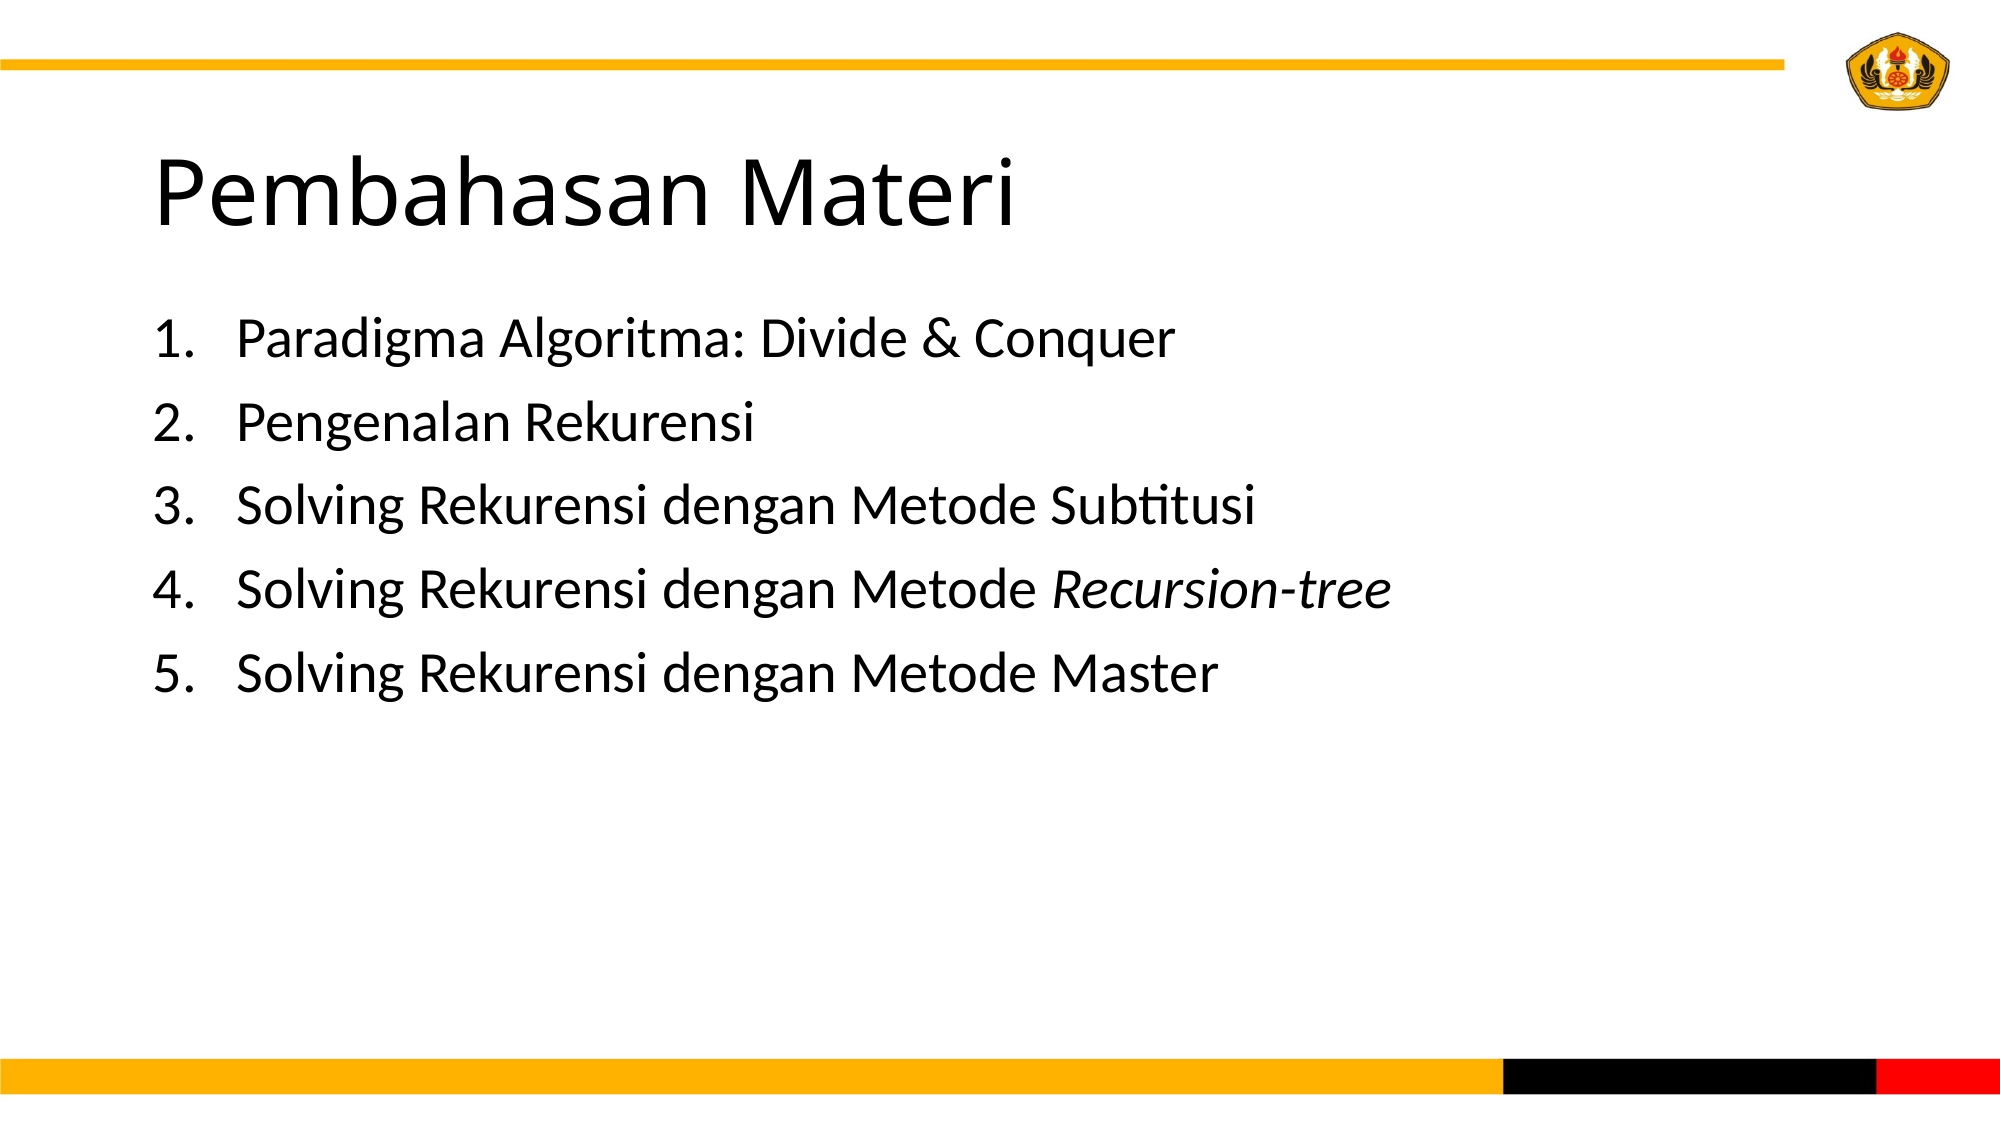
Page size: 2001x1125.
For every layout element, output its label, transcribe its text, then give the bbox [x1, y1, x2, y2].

list Paradigma Algoritma: Divide & Conquer Pengenalan Rekurensi Solving Rekurensi dengan Metode Subtitusi Solving Rekurensi dengan Metode Recursion-tree Solving Rekurensi dengan Metode Master [137, 299, 1863, 1014]
title Pembahasan Materi [137, 114, 1863, 278]
picture [0, 0, 2000, 1125]
